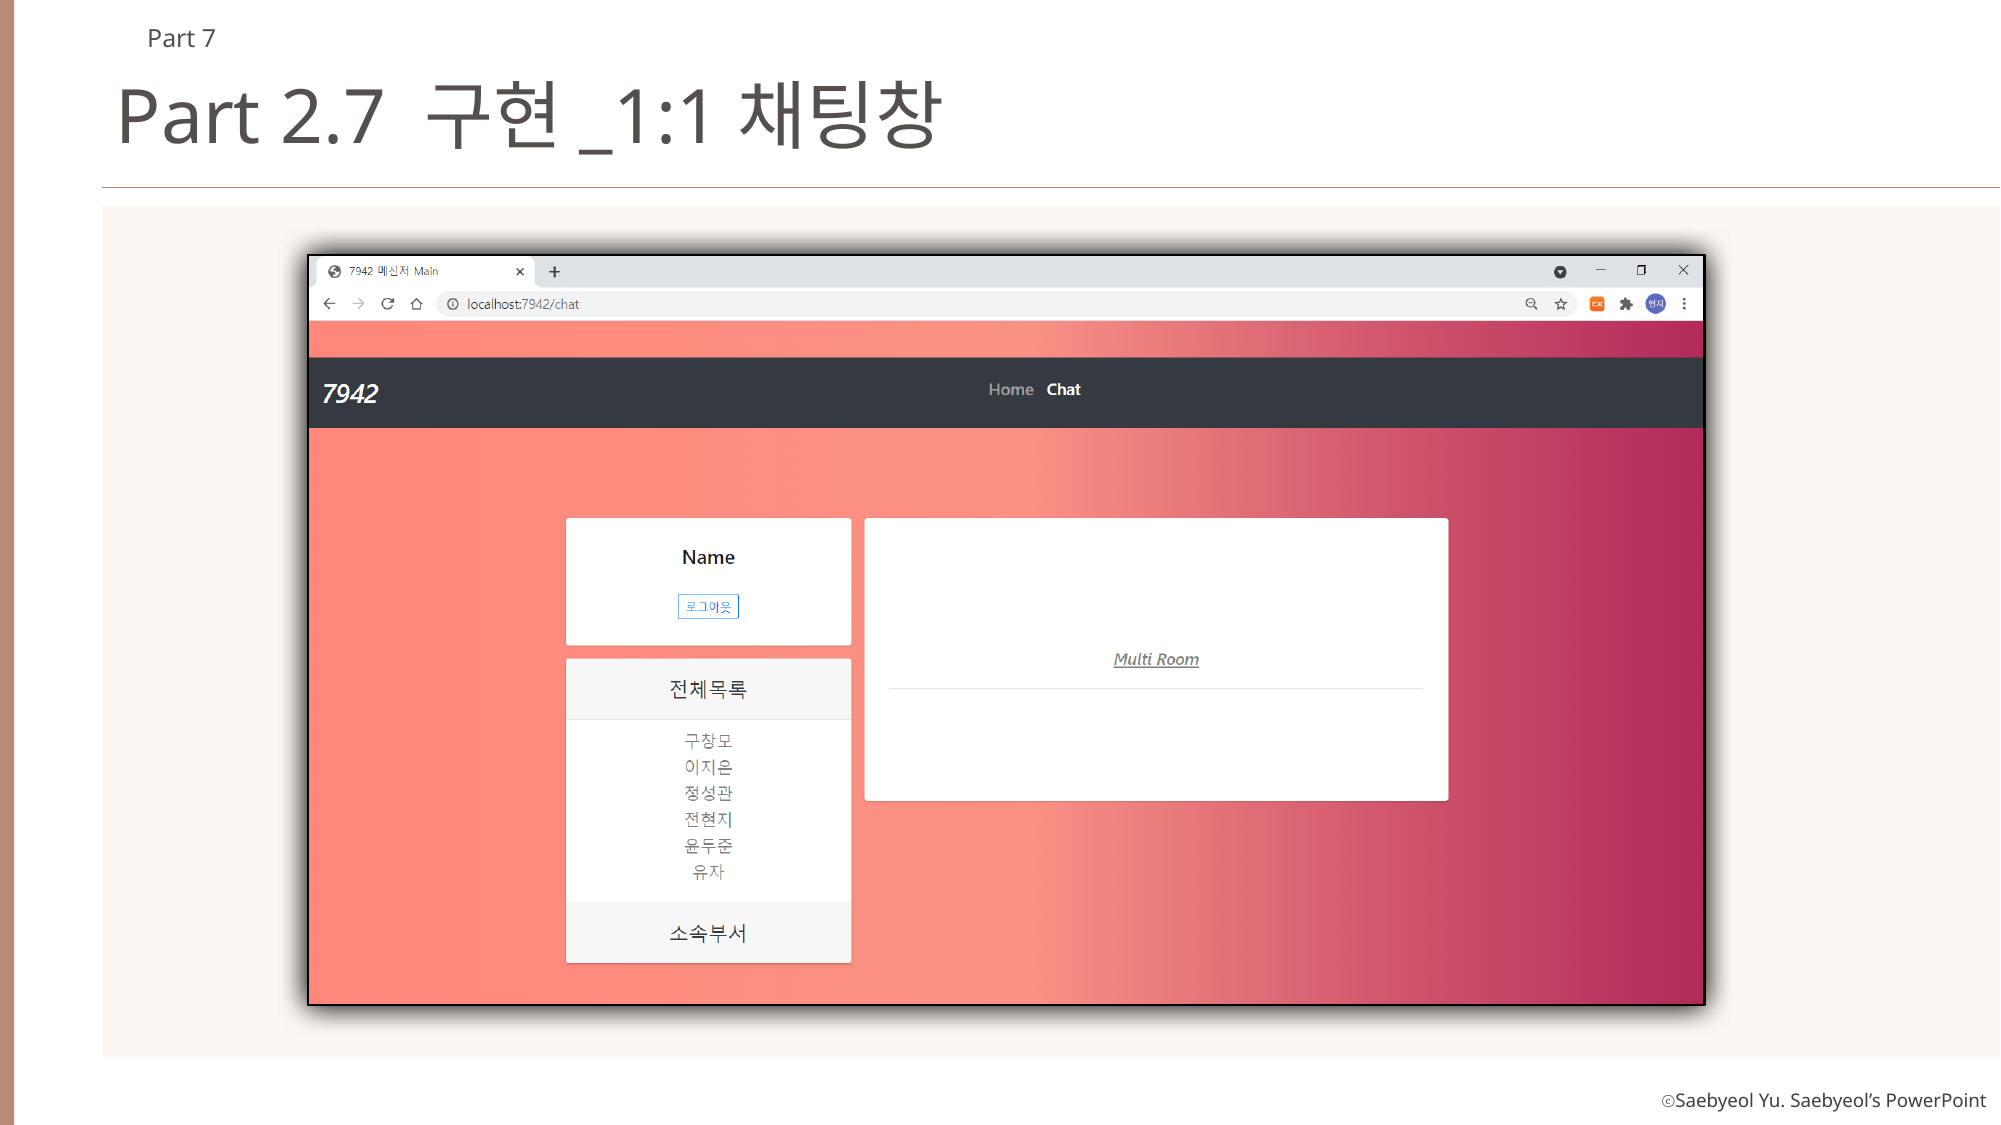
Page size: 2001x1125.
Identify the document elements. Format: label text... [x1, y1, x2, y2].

text_box Part 2.7 구현_1:1채팅창 [100, 61, 959, 166]
text_box [101, 205, 2000, 1058]
text_box [0, 0, 15, 1125]
picture [309, 256, 1704, 1005]
text_box Part 7 [132, 15, 232, 60]
